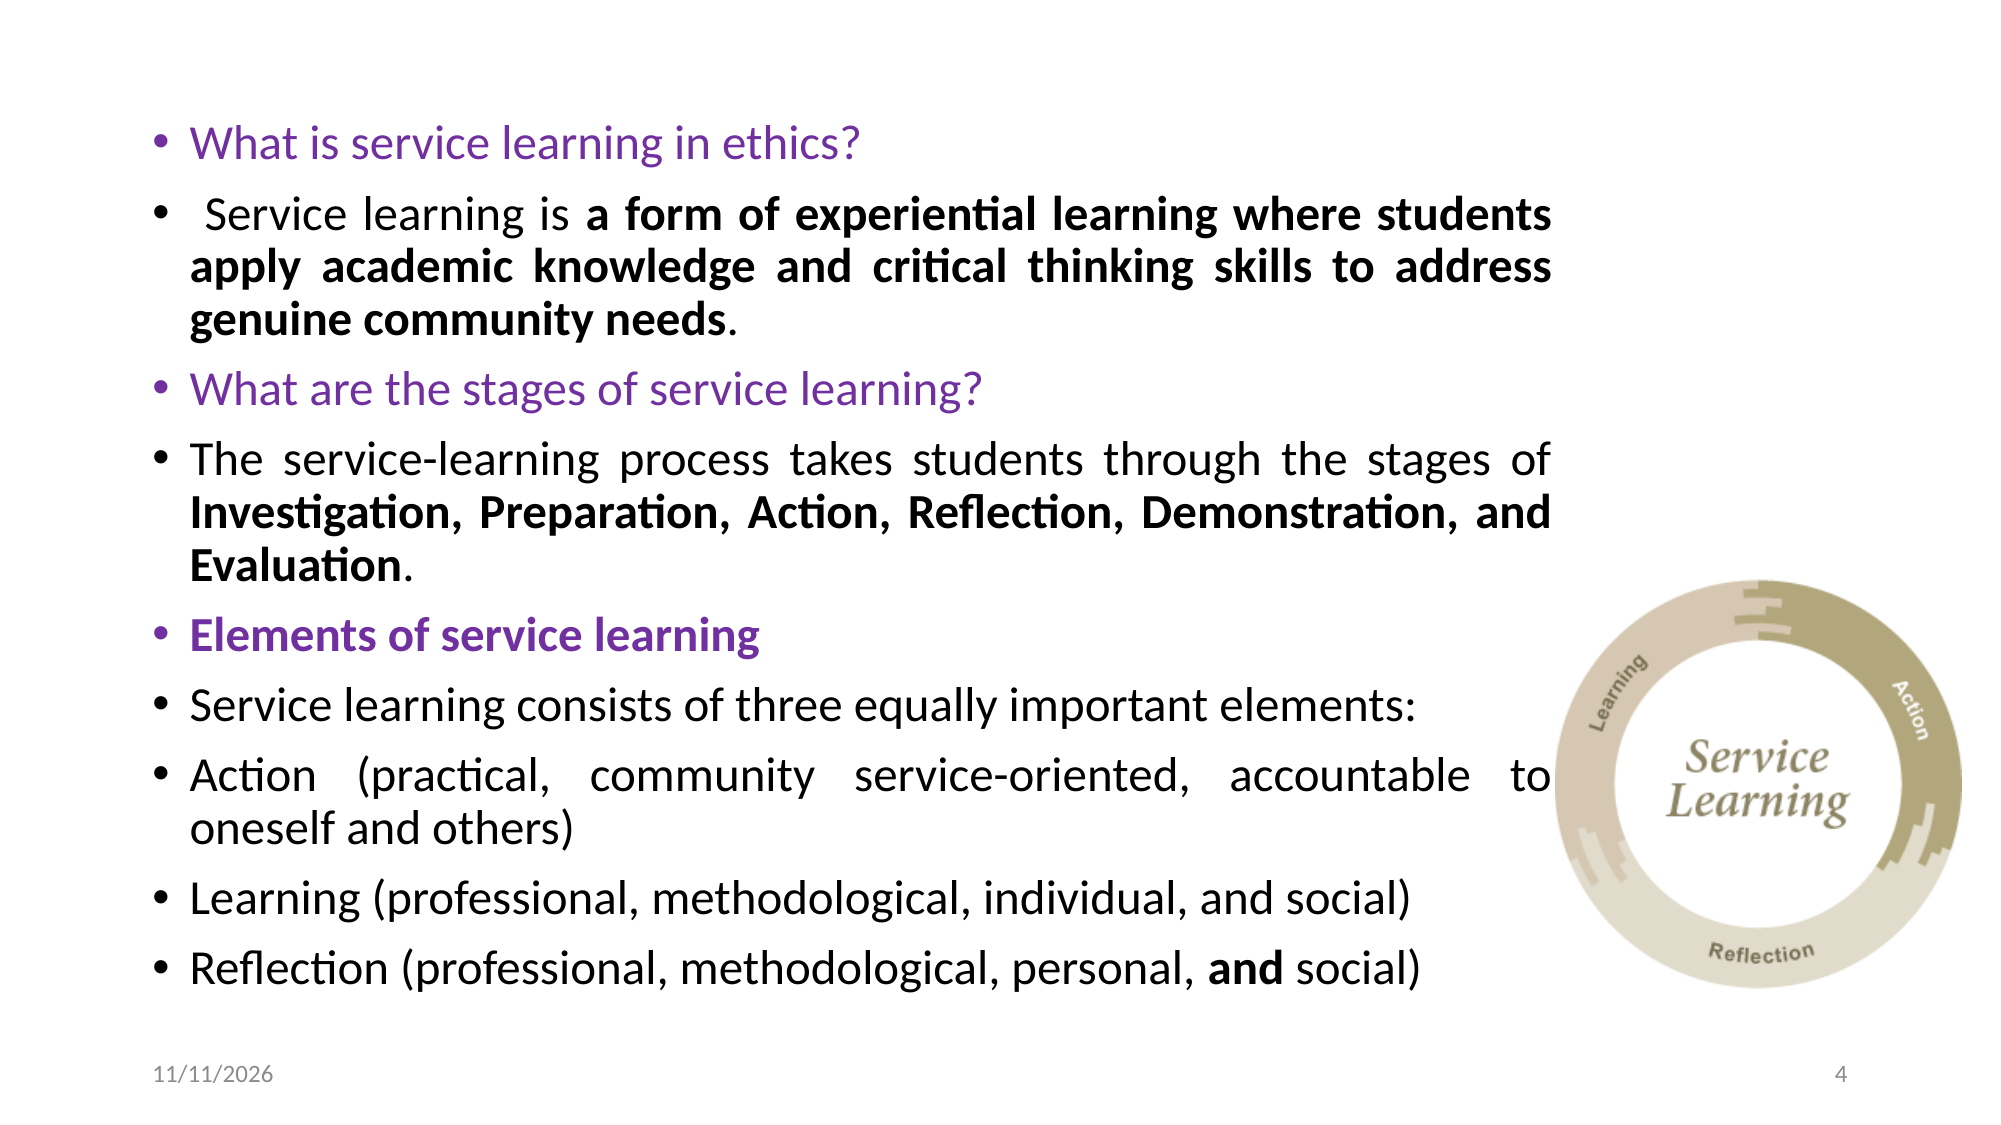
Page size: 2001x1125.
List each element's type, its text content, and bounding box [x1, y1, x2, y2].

slide_number 4 [1412, 1042, 1863, 1103]
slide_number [137, 1042, 588, 1103]
picture [1555, 561, 1962, 989]
list What is service learning in ethics? Service learning is a form of experiential learning where students apply academic knowledge and critical thinking skills to address genuine community needs. What are the stages of service learning? The service-learning process takes students through the stages of Investigation, Preparation, Action, Reflection, Demonstration, and Evaluation. Elements of service learning Service learning consists of three equally important elements: Action (practical, community service-oriented, accountable to oneself and others) Learning (professional, methodological, individual, and social) Reflection (professional, methodological, personal, and social) [137, 110, 1569, 1014]
